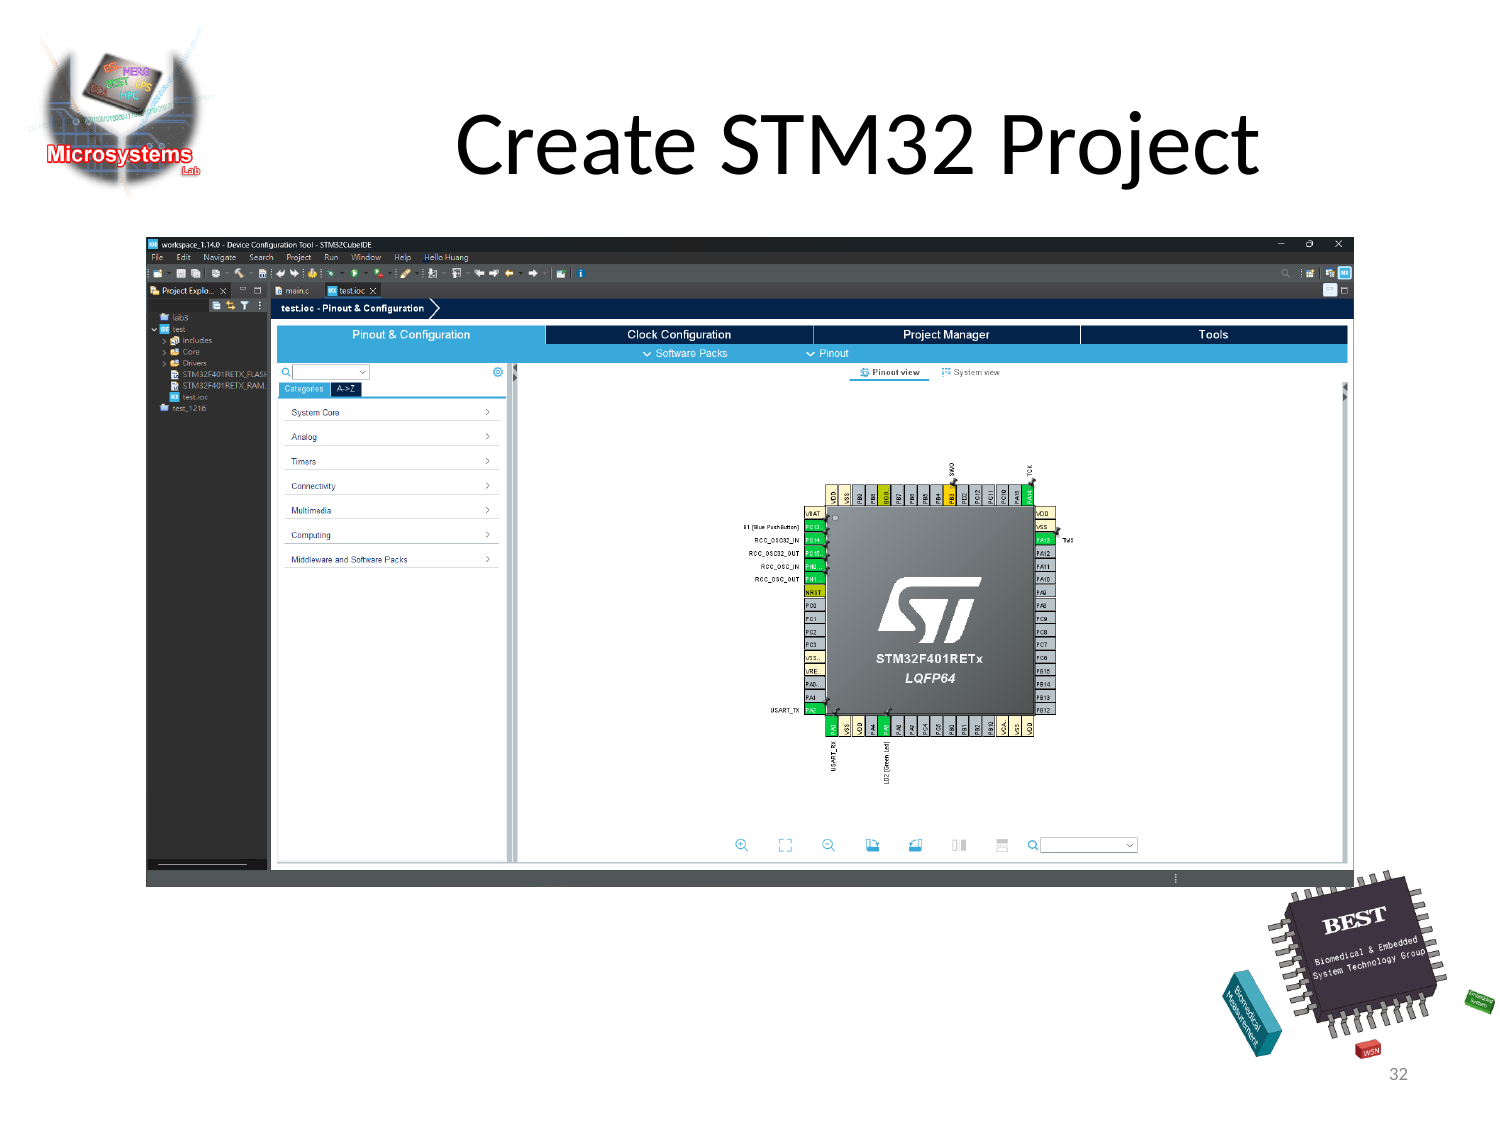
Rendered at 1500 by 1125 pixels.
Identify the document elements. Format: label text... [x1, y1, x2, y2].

picture [0, 18, 250, 207]
text_box Create STM32 Project [267, 43, 1450, 232]
slide_number 32 [1074, 1042, 1424, 1103]
picture [146, 237, 1495, 1059]
